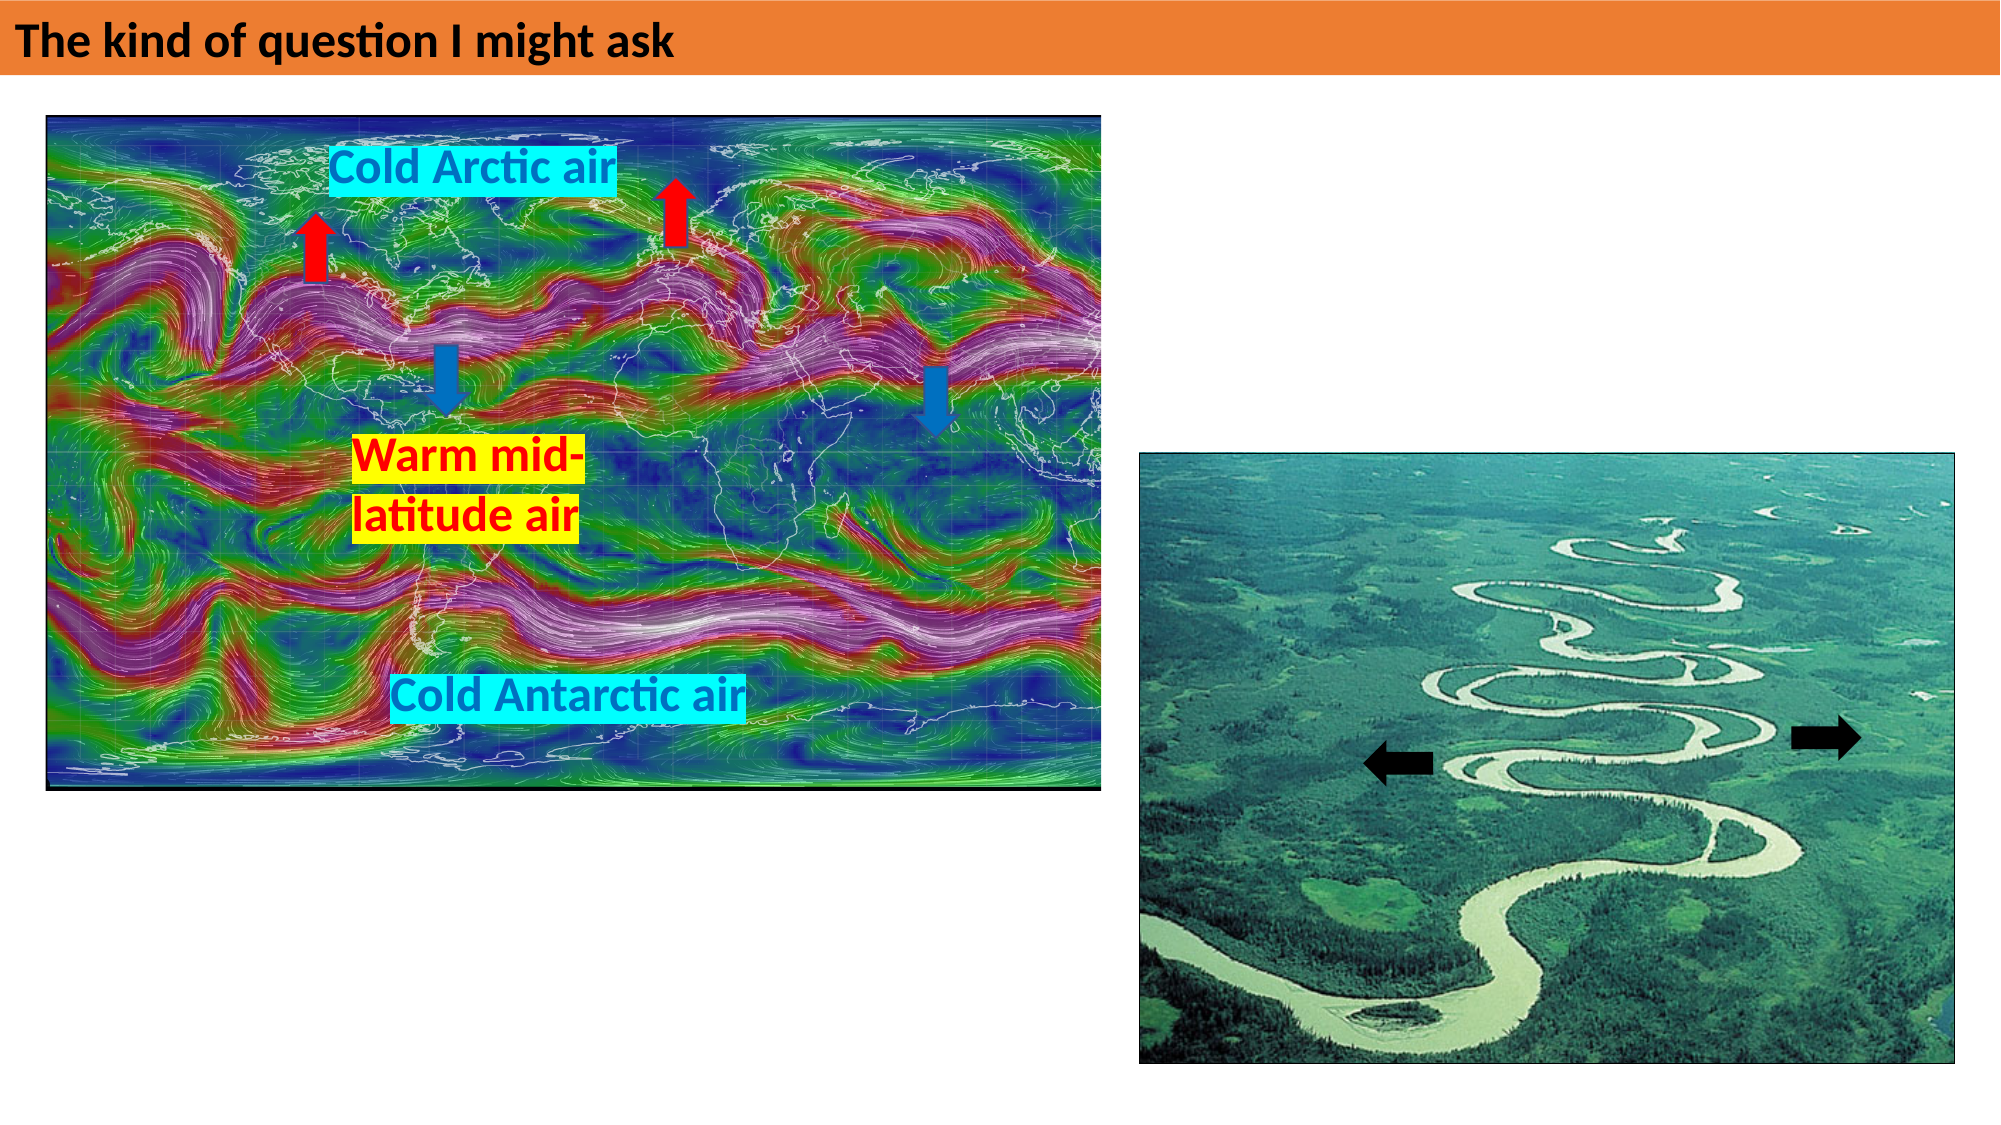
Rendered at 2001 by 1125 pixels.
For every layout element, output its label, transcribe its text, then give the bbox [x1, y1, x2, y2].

text_box The kind of question I might ask [0, 0, 2000, 76]
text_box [1139, 452, 1955, 1064]
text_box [45, 115, 1102, 791]
